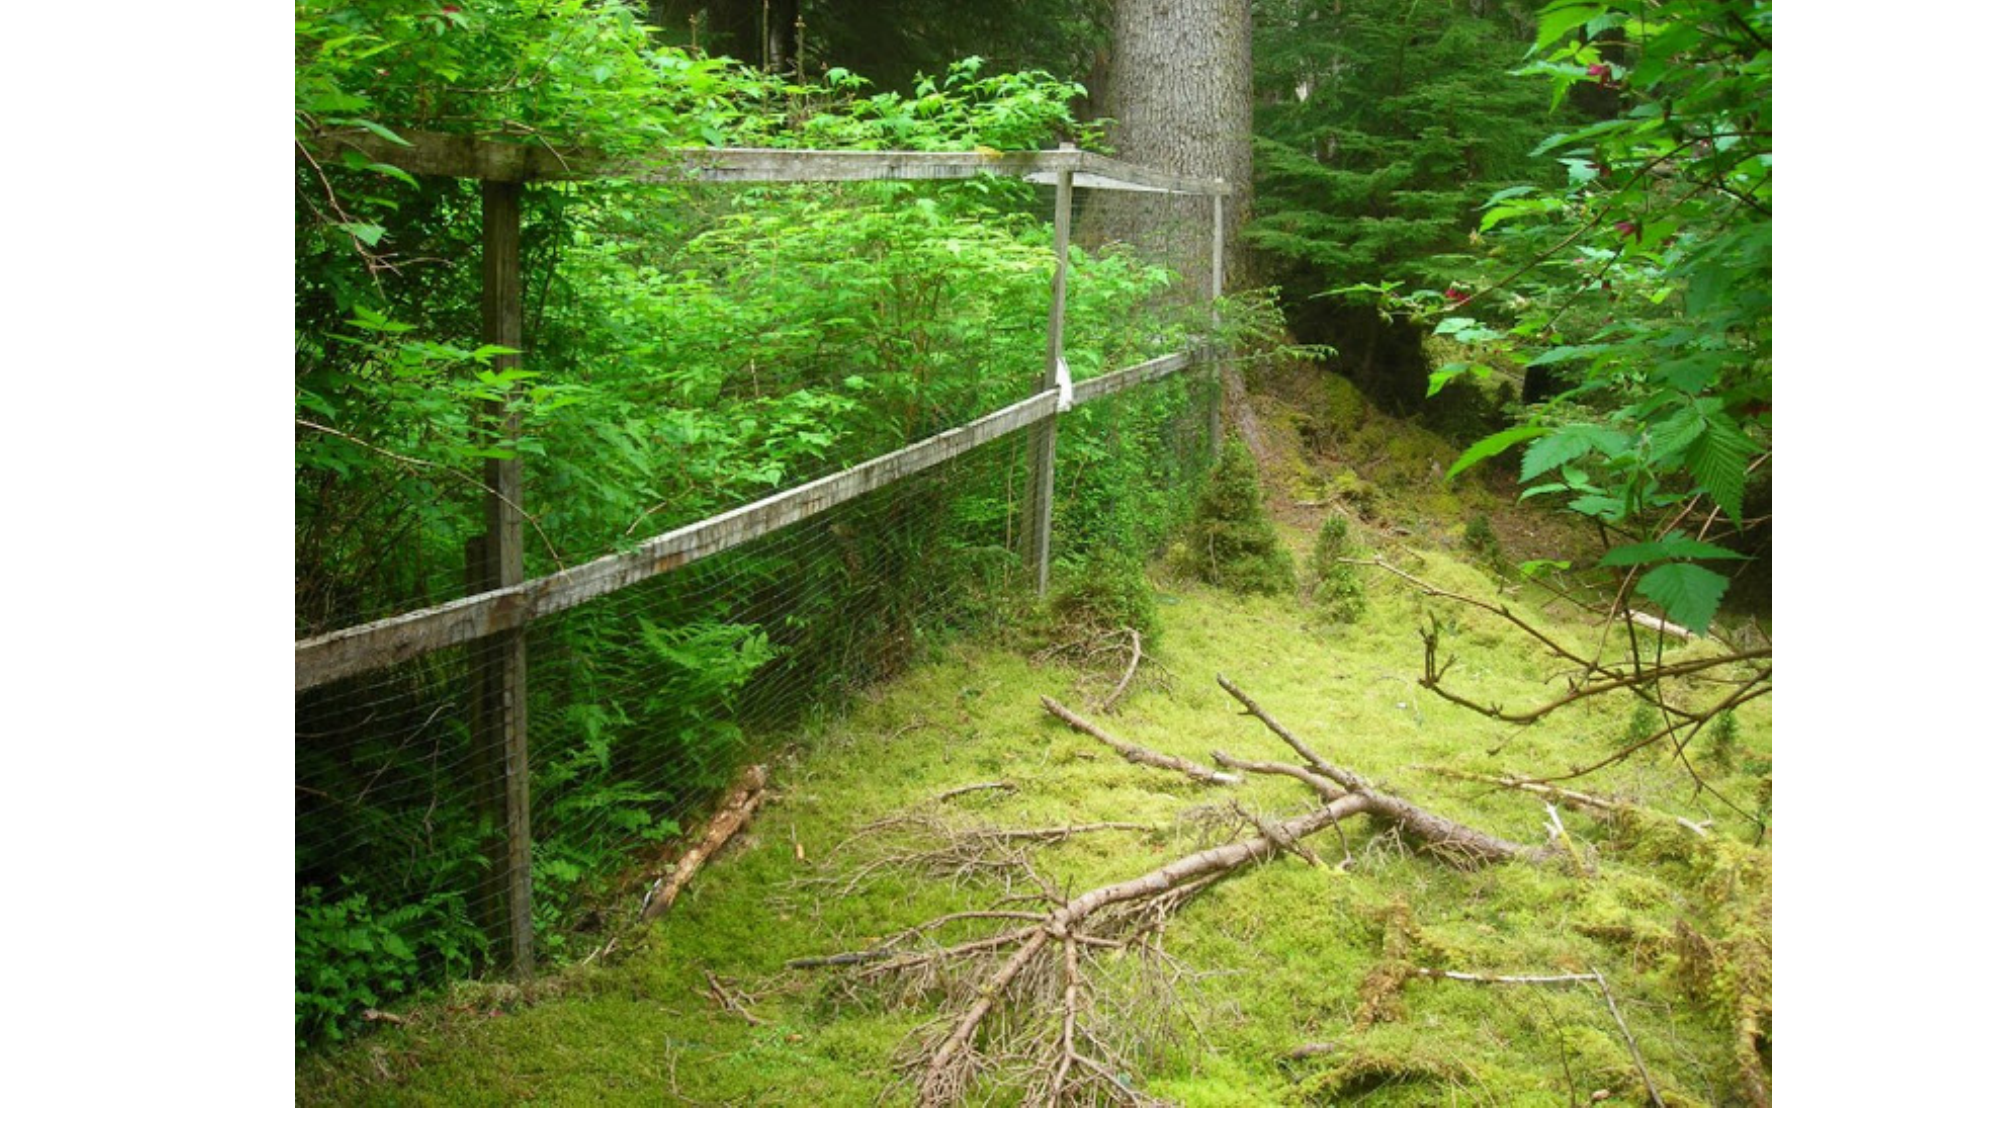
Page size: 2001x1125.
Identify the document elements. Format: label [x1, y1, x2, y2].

picture [295, 0, 1772, 1108]
